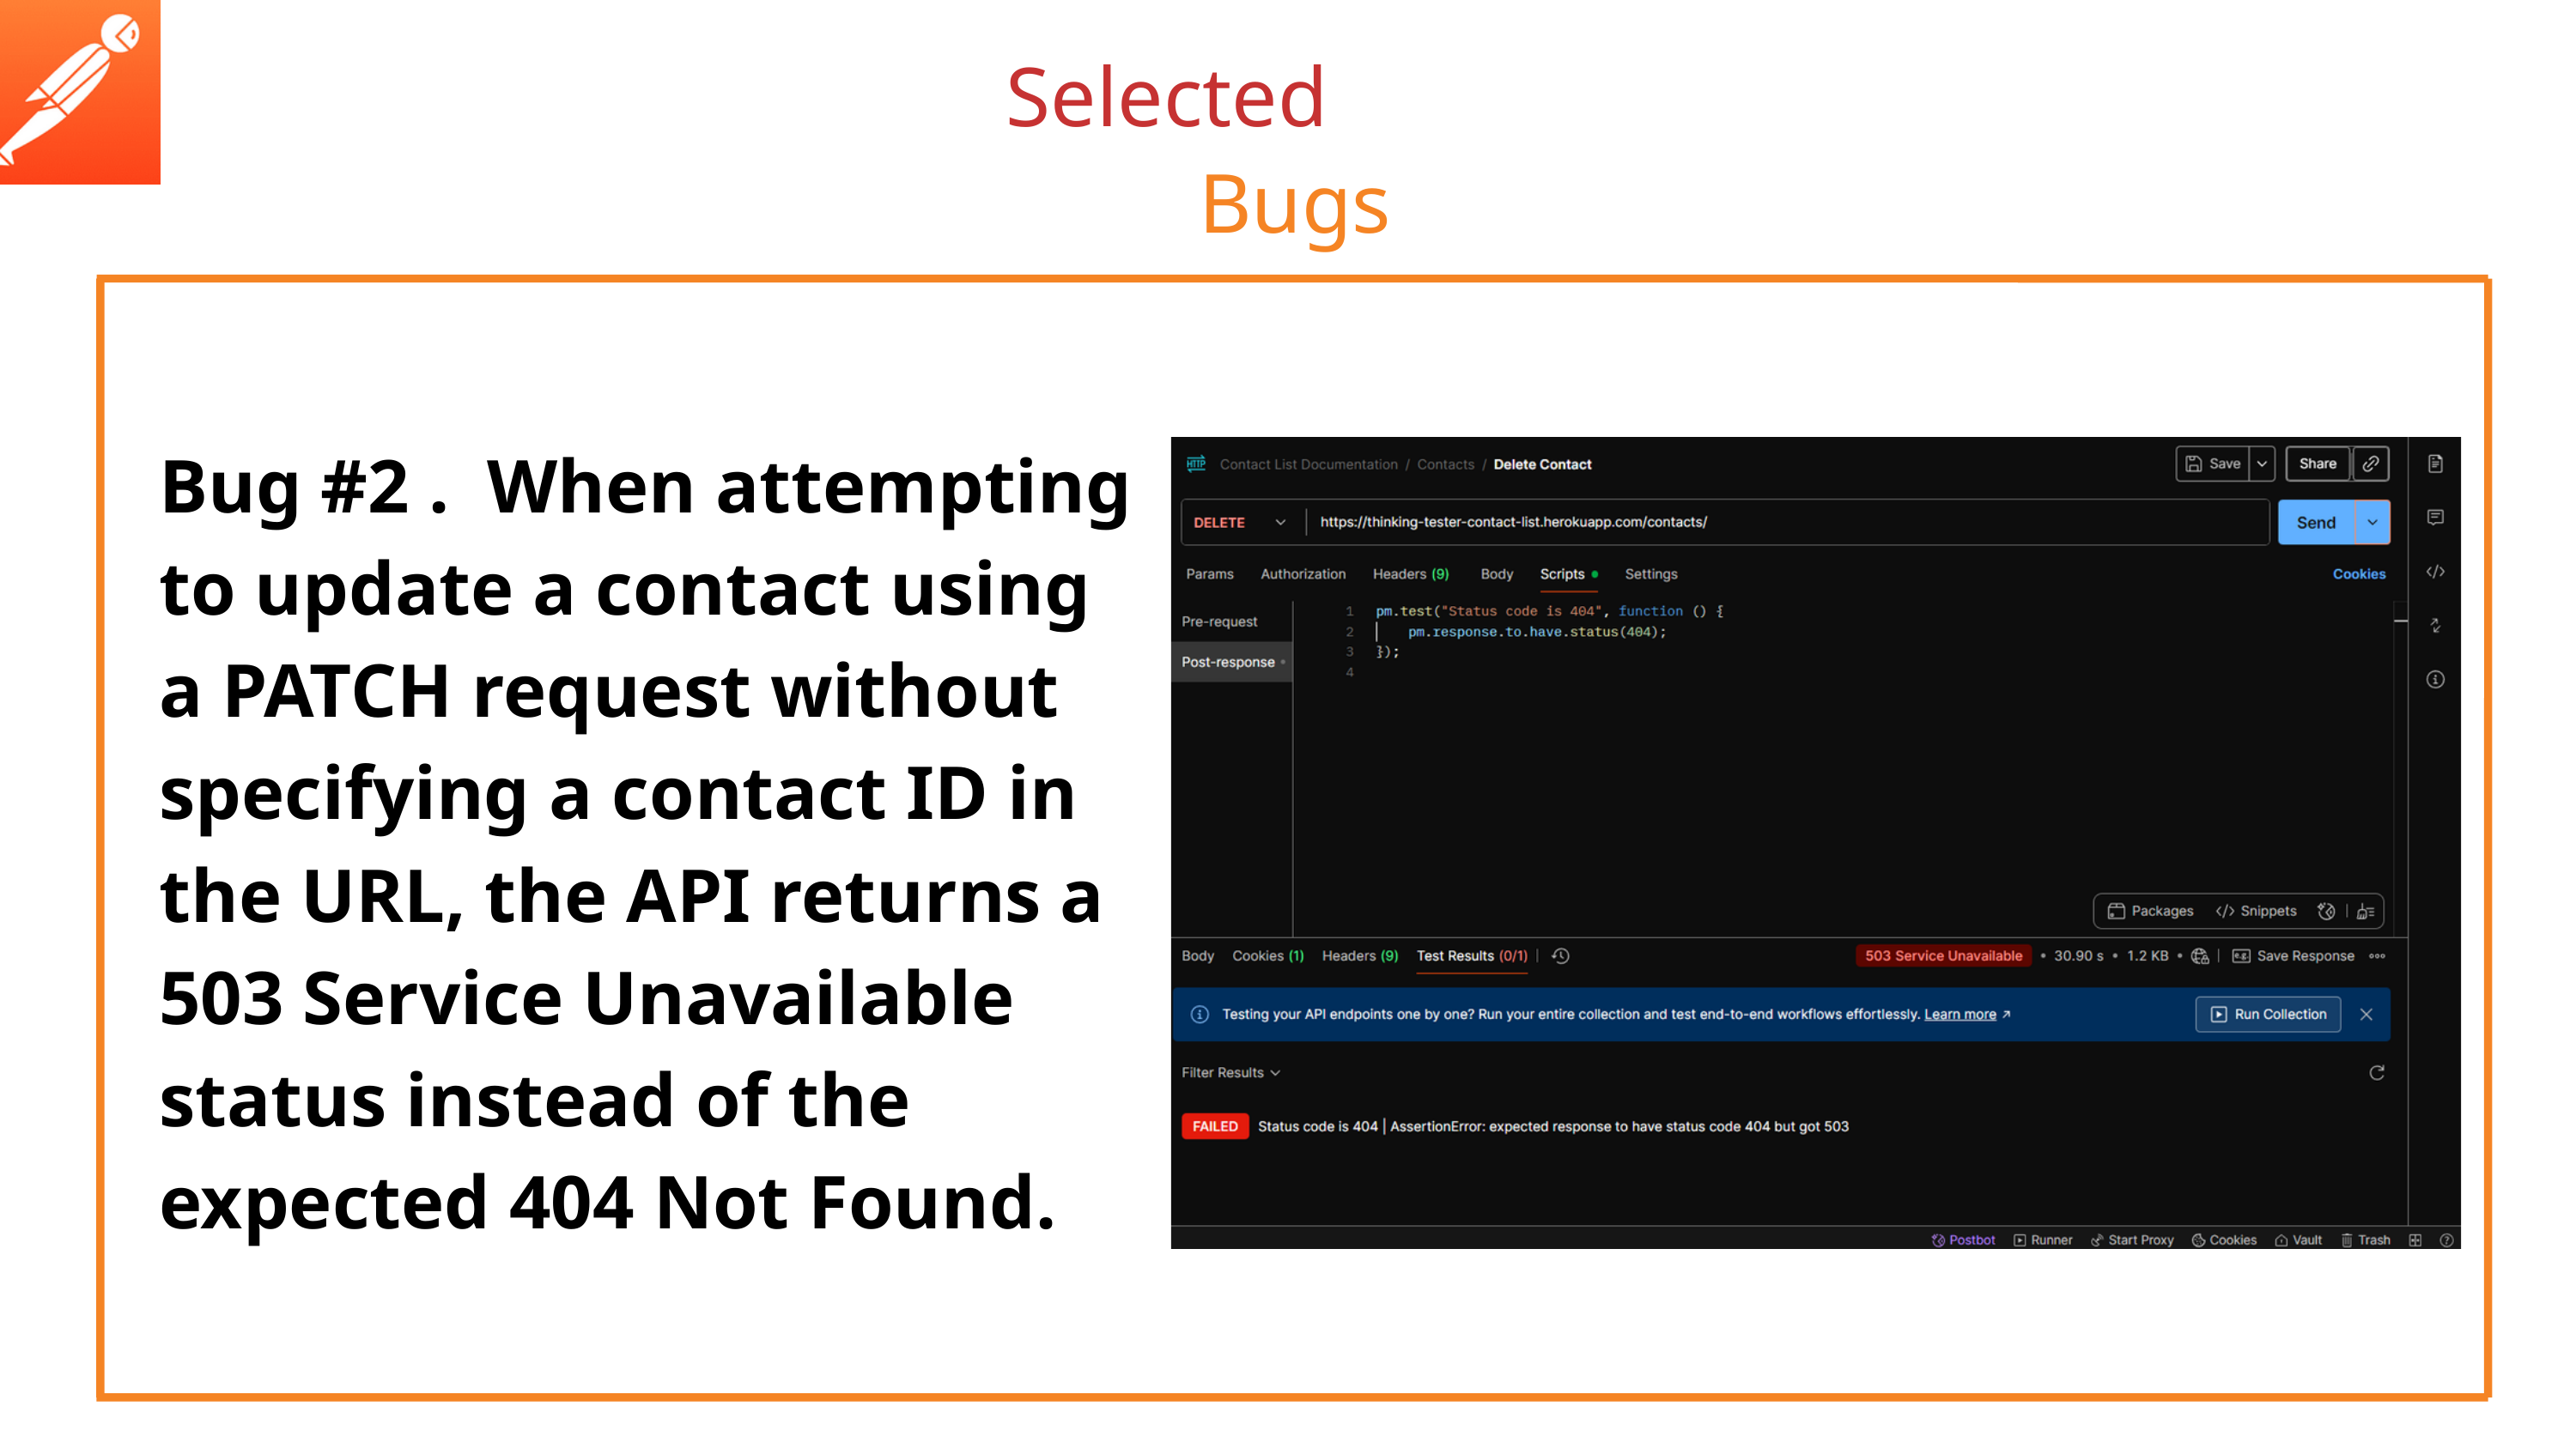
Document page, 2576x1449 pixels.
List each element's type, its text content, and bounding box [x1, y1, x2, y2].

text_box [0, 0, 161, 185]
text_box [0, 3, 145, 136]
text_box [1170, 437, 2462, 1249]
text_box Selected Bugs [811, 37, 1546, 250]
text_box Bug #2 . When attempting to update a contact using a PATCH request without specifying a contact ID in the URL, the API returns a 503 Service Unavailable status instead of the expected 404 Not Found. [159, 425, 1144, 1244]
